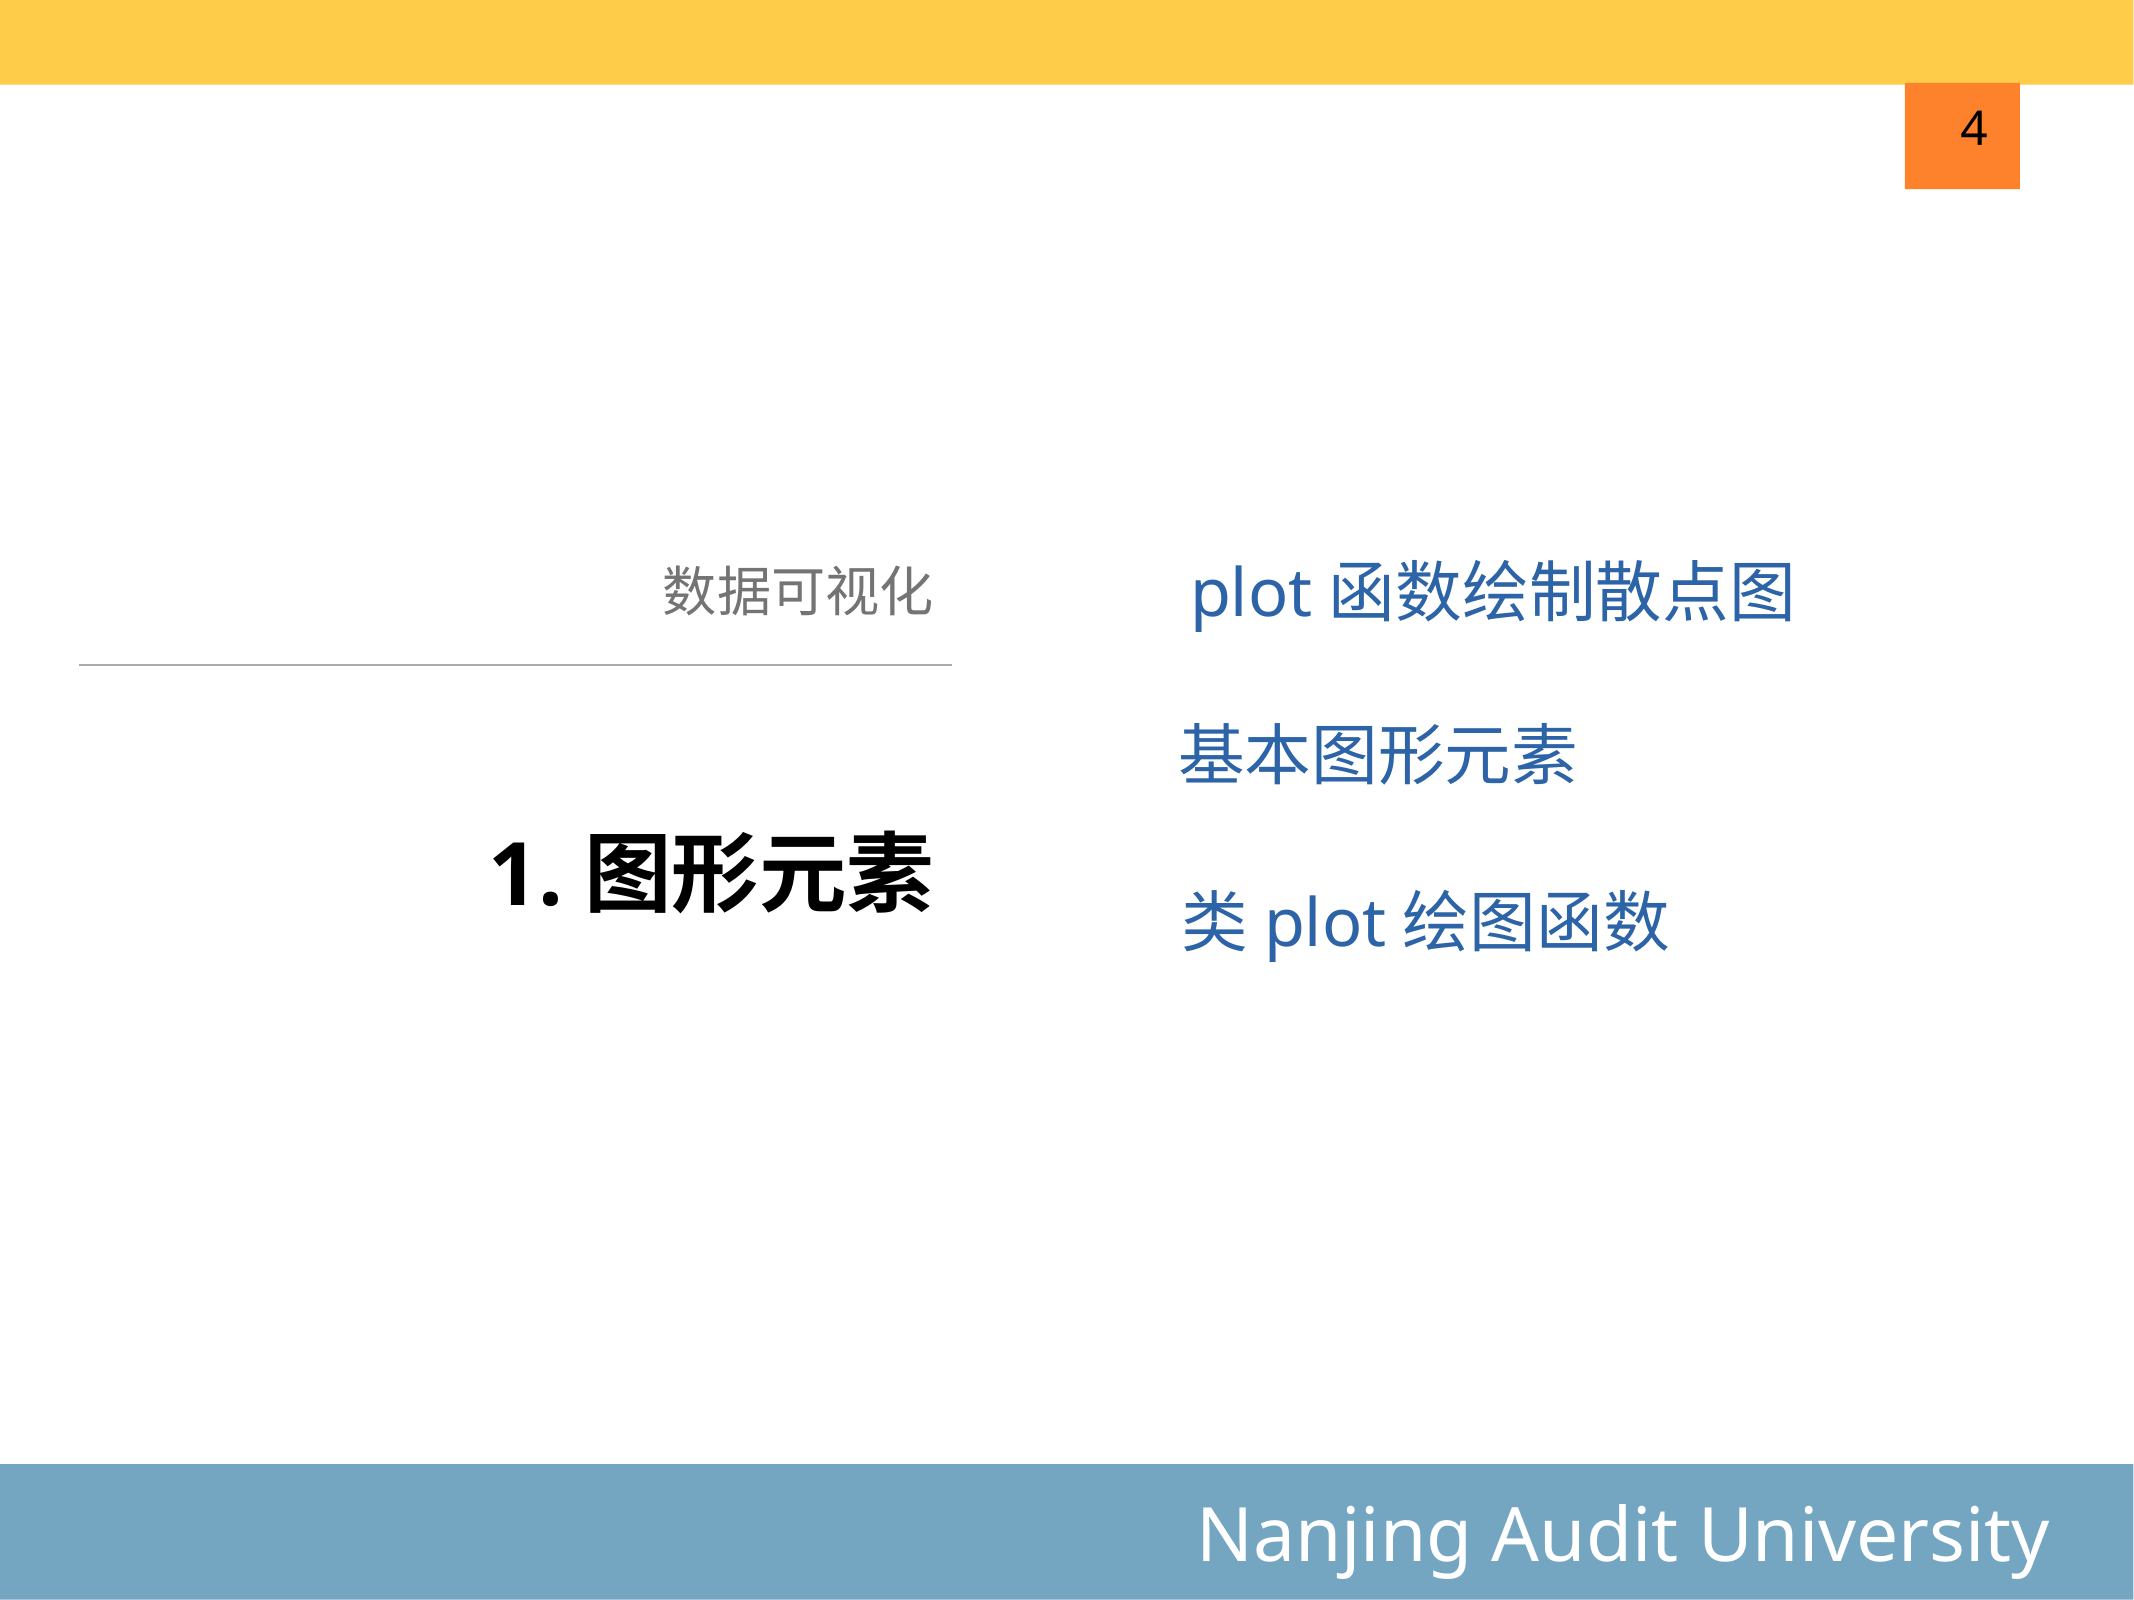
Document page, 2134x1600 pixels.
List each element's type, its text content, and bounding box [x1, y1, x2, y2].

list 数据可视化 [372, 521, 943, 659]
title 1.图形元素 [372, 703, 943, 1039]
text_box plot函数绘制散点图 [1181, 541, 1805, 639]
text_box 类plot绘图函数 [1173, 871, 1679, 968]
text_box 基本图形元素 [1169, 704, 1588, 801]
slide_number 4 [1923, 96, 1997, 172]
